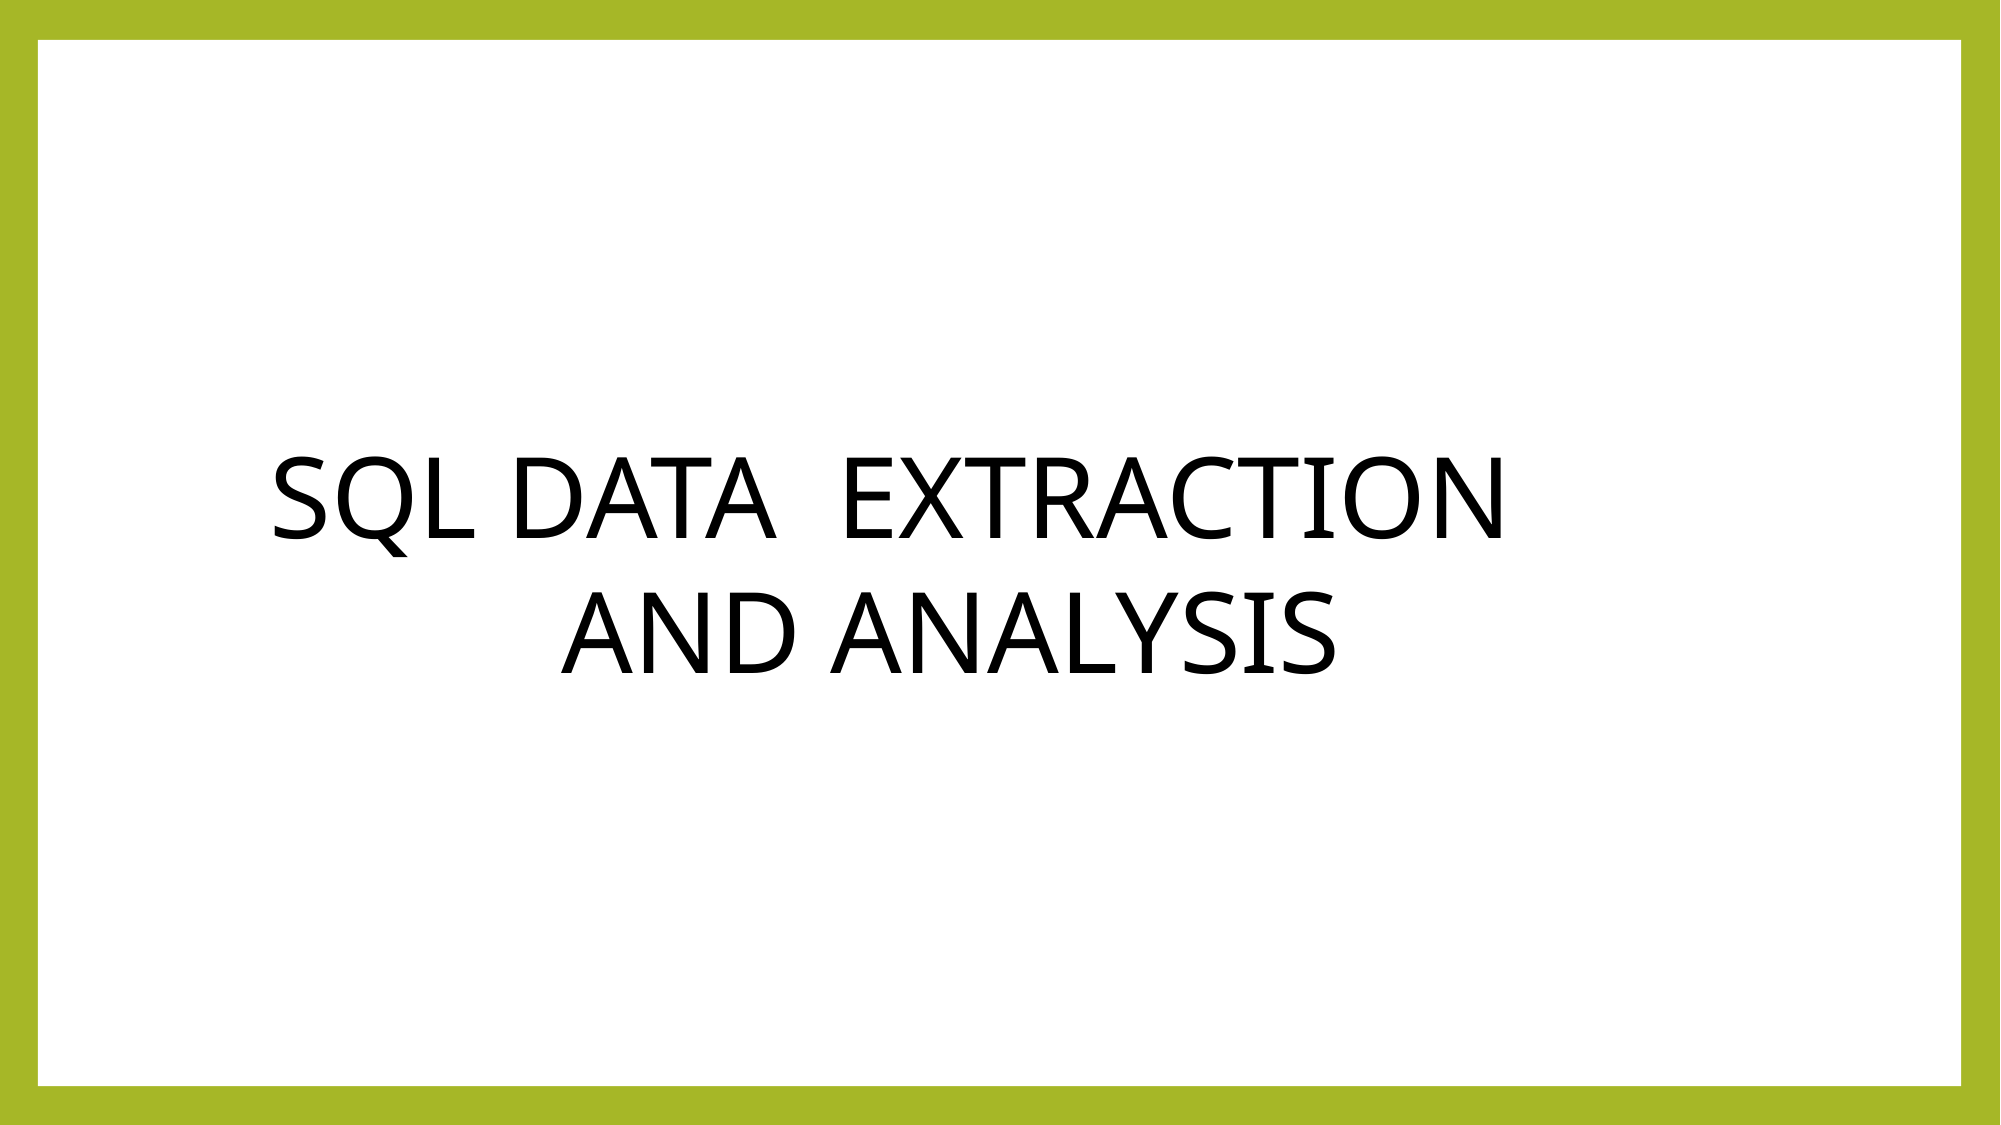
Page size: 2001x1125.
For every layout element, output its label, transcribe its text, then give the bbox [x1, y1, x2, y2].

text_box SQL DATA EXTRACTION AND ANALYSIS [254, 418, 1746, 704]
